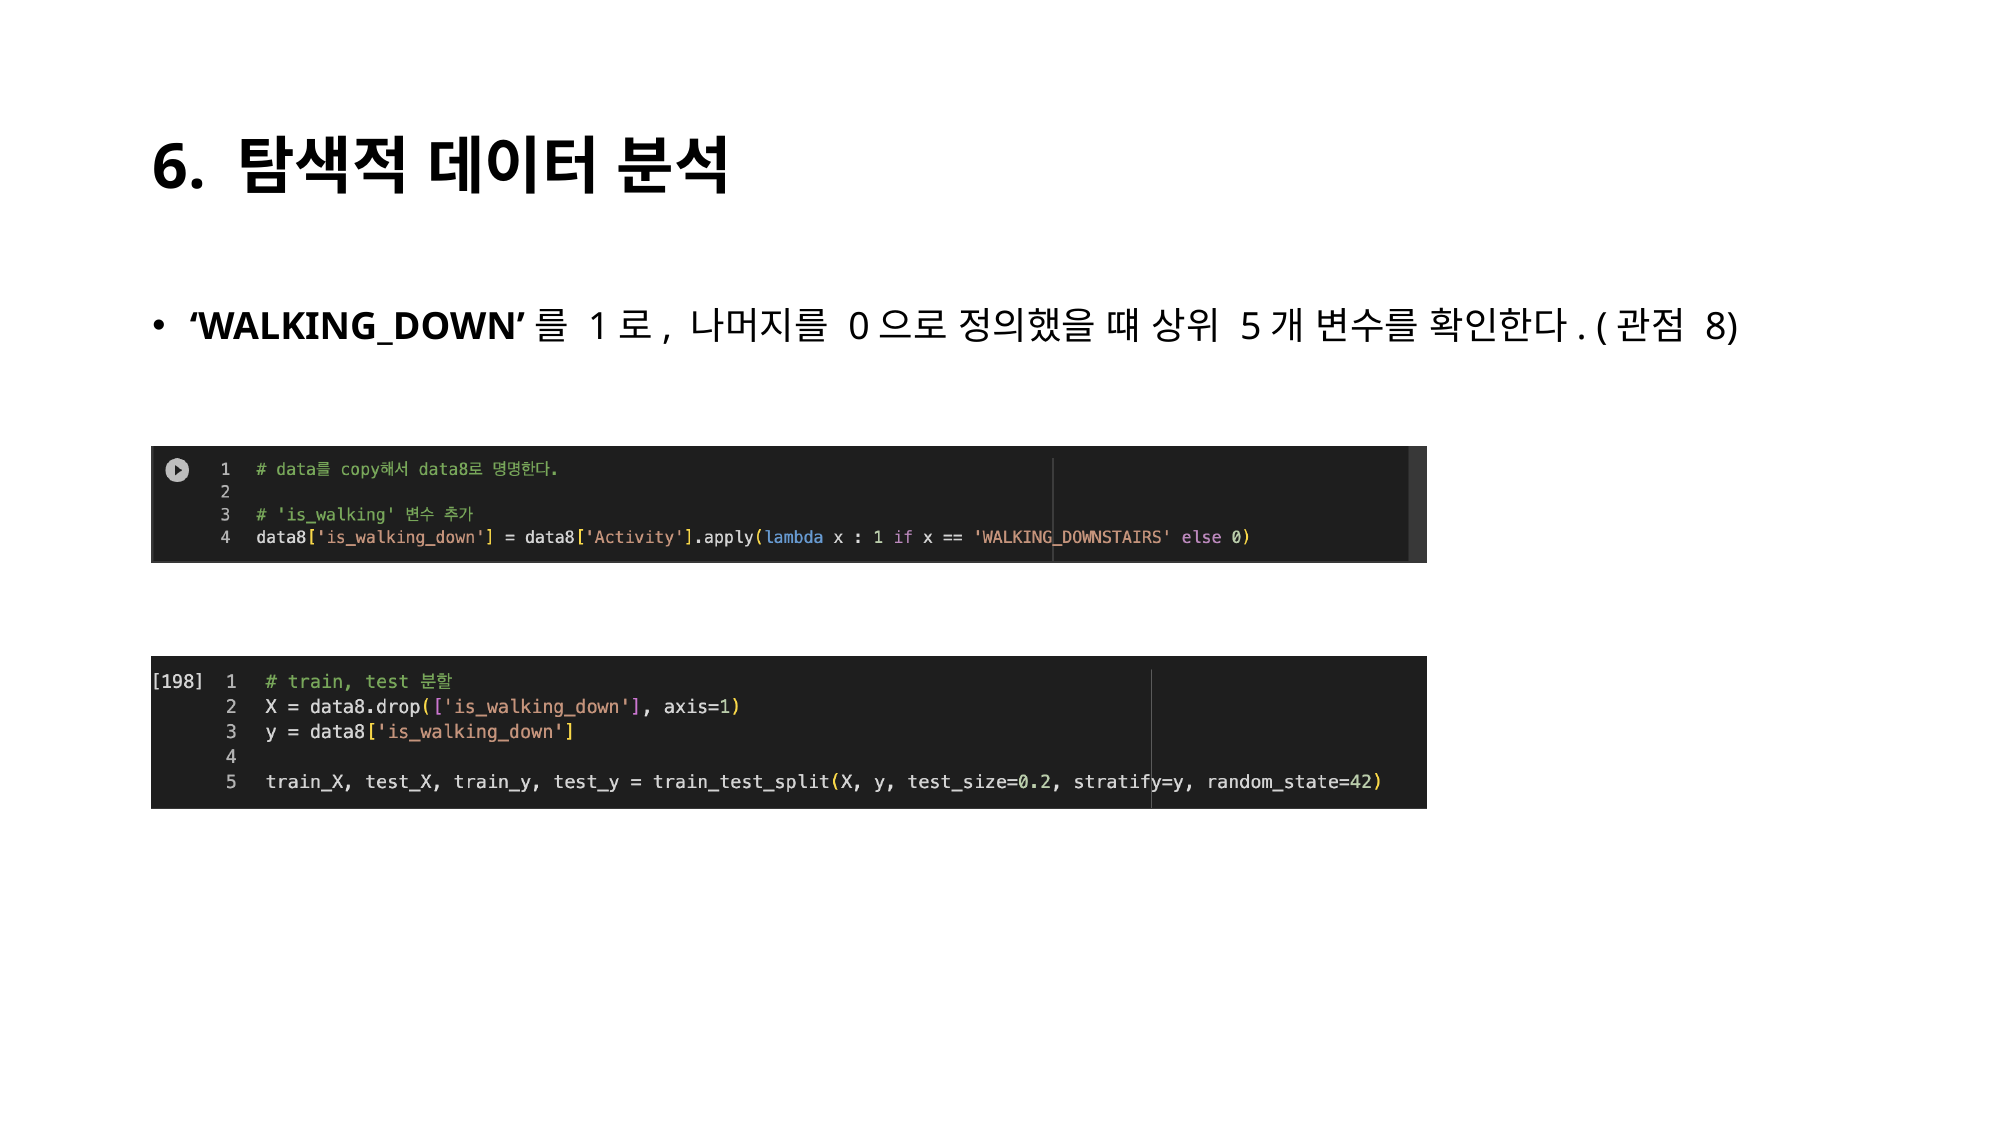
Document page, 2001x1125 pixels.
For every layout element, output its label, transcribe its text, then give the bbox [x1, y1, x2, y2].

picture [151, 656, 1427, 809]
list ‘WALKING_DOWN’를 1로, 나머지를 0으로 정의했을 떄 상위 5개 변수를 확인한다. (관점 8) [137, 299, 1863, 1014]
title 6. 탐색적 데이터 분석 [137, 59, 1863, 278]
picture [151, 446, 1427, 563]
